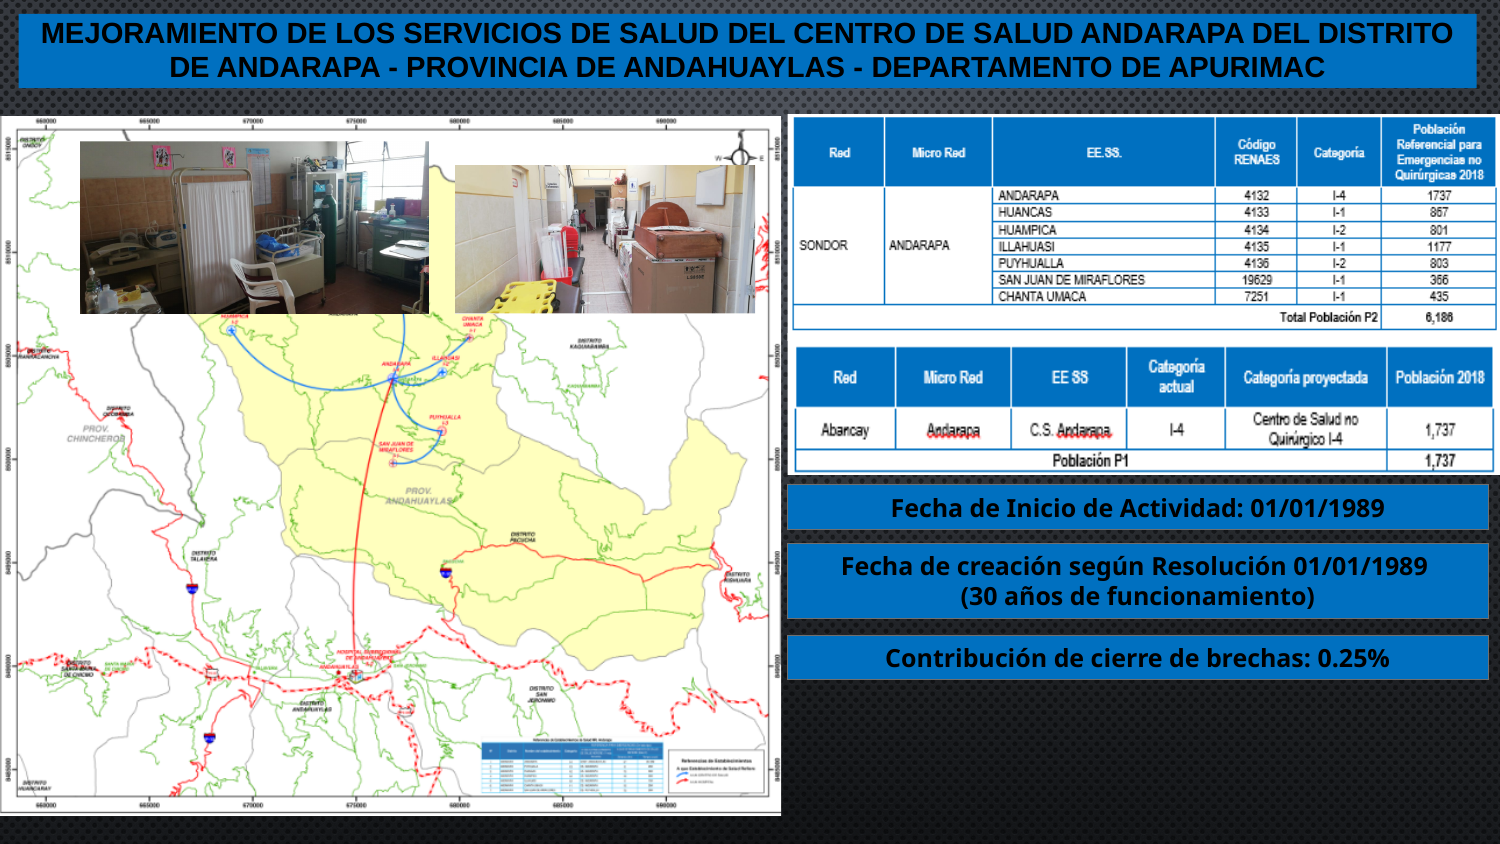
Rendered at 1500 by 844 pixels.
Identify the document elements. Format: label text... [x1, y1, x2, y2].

text_box Fecha de Inicio de Actividad: 01/01/1989 [787, 484, 1489, 530]
text_box Contribución de cierre de brechas: 0.25% [787, 635, 1489, 680]
picture [787, 114, 1500, 476]
picture [0, 116, 782, 816]
text_box MEJORAMIENTO DE LOS SERVICIOS DE SALUD DEL CENTRO DE SALUD ANDARAPA DEL DISTRITO DE ANDARAPA - PROVINCIA DE ANDAHUAYLAS - DEPARTAMENTO DE APURIMAC [18, 13, 1477, 89]
text_box Fecha de creación según Resolución 01/01/1989 (30 años de funcionamiento) [787, 543, 1489, 619]
